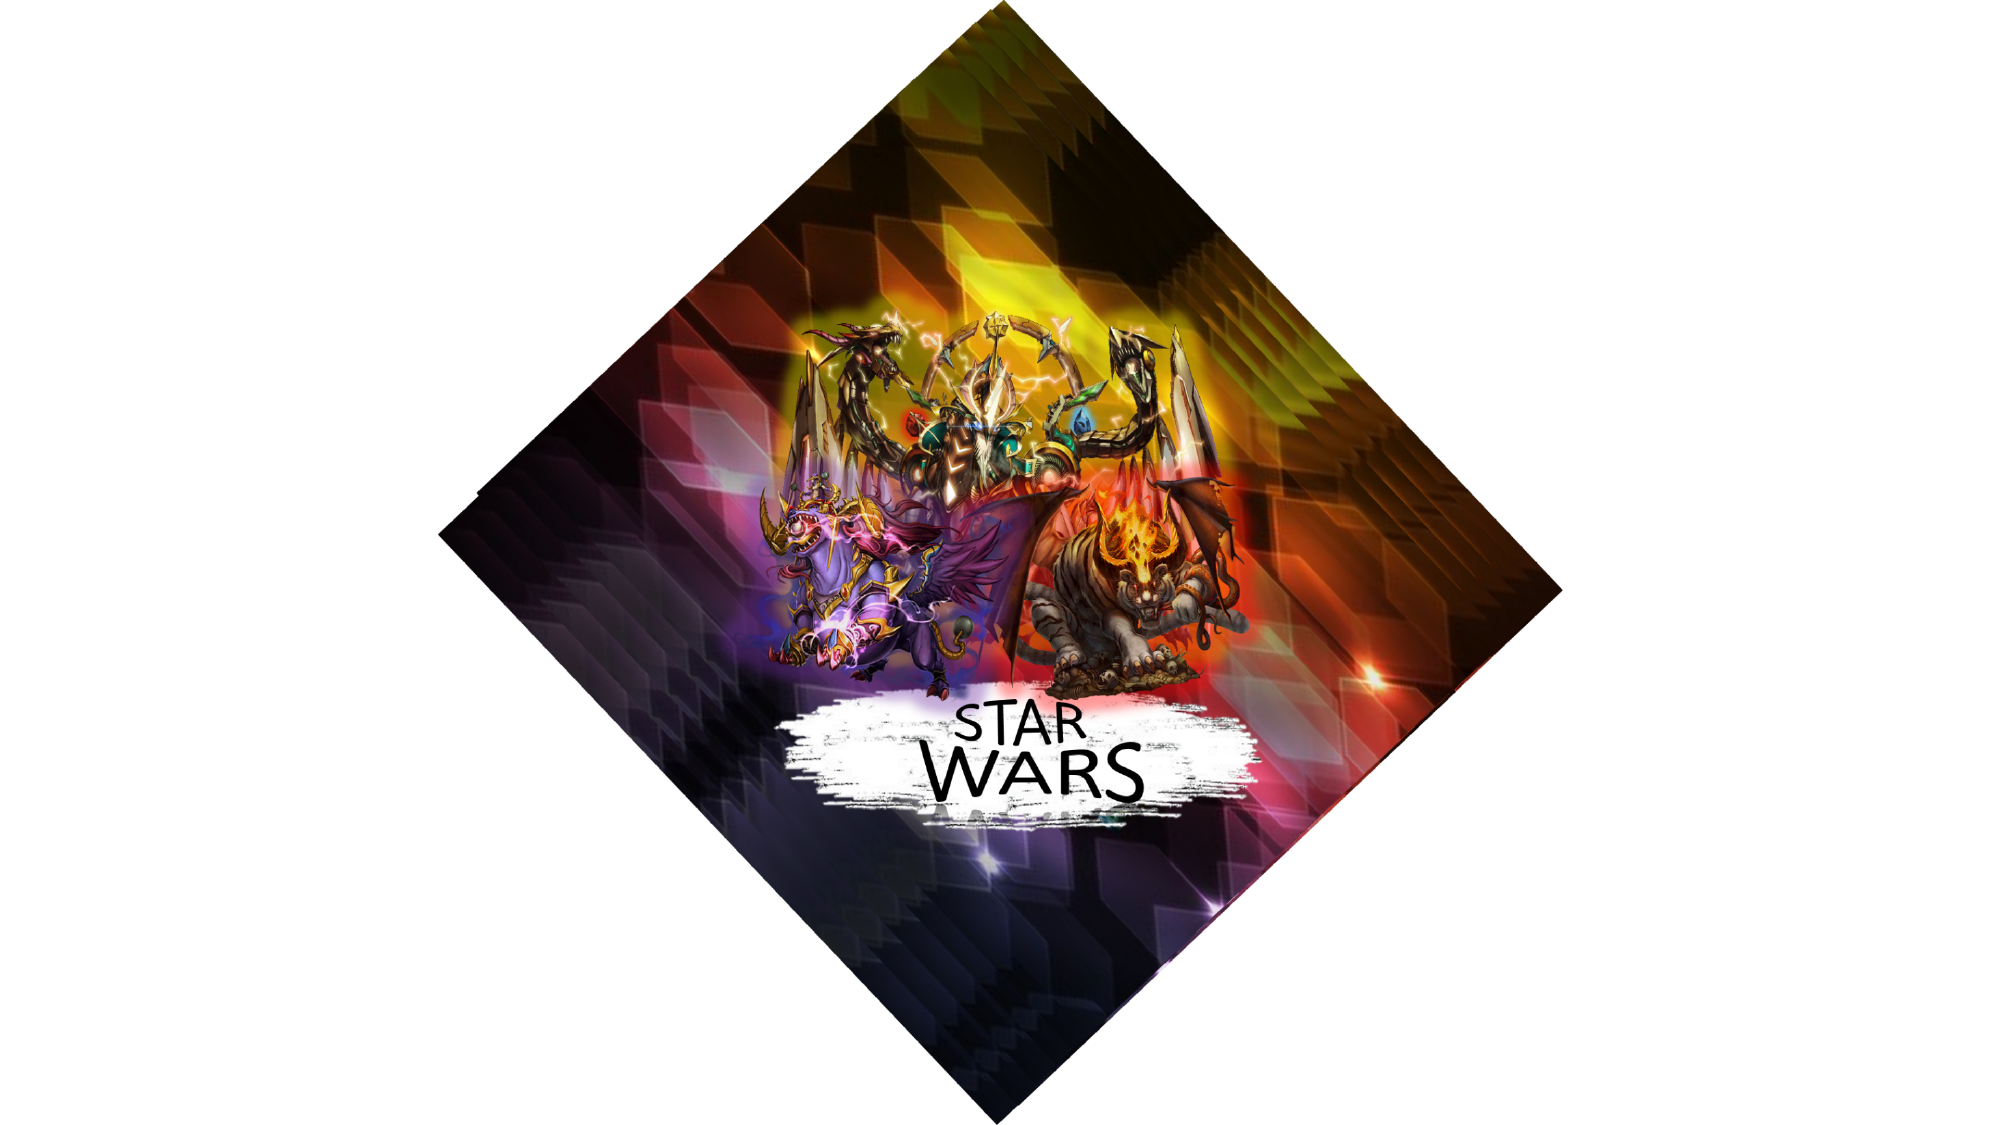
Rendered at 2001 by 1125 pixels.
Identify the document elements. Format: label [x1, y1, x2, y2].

picture [437, 0, 1563, 1125]
